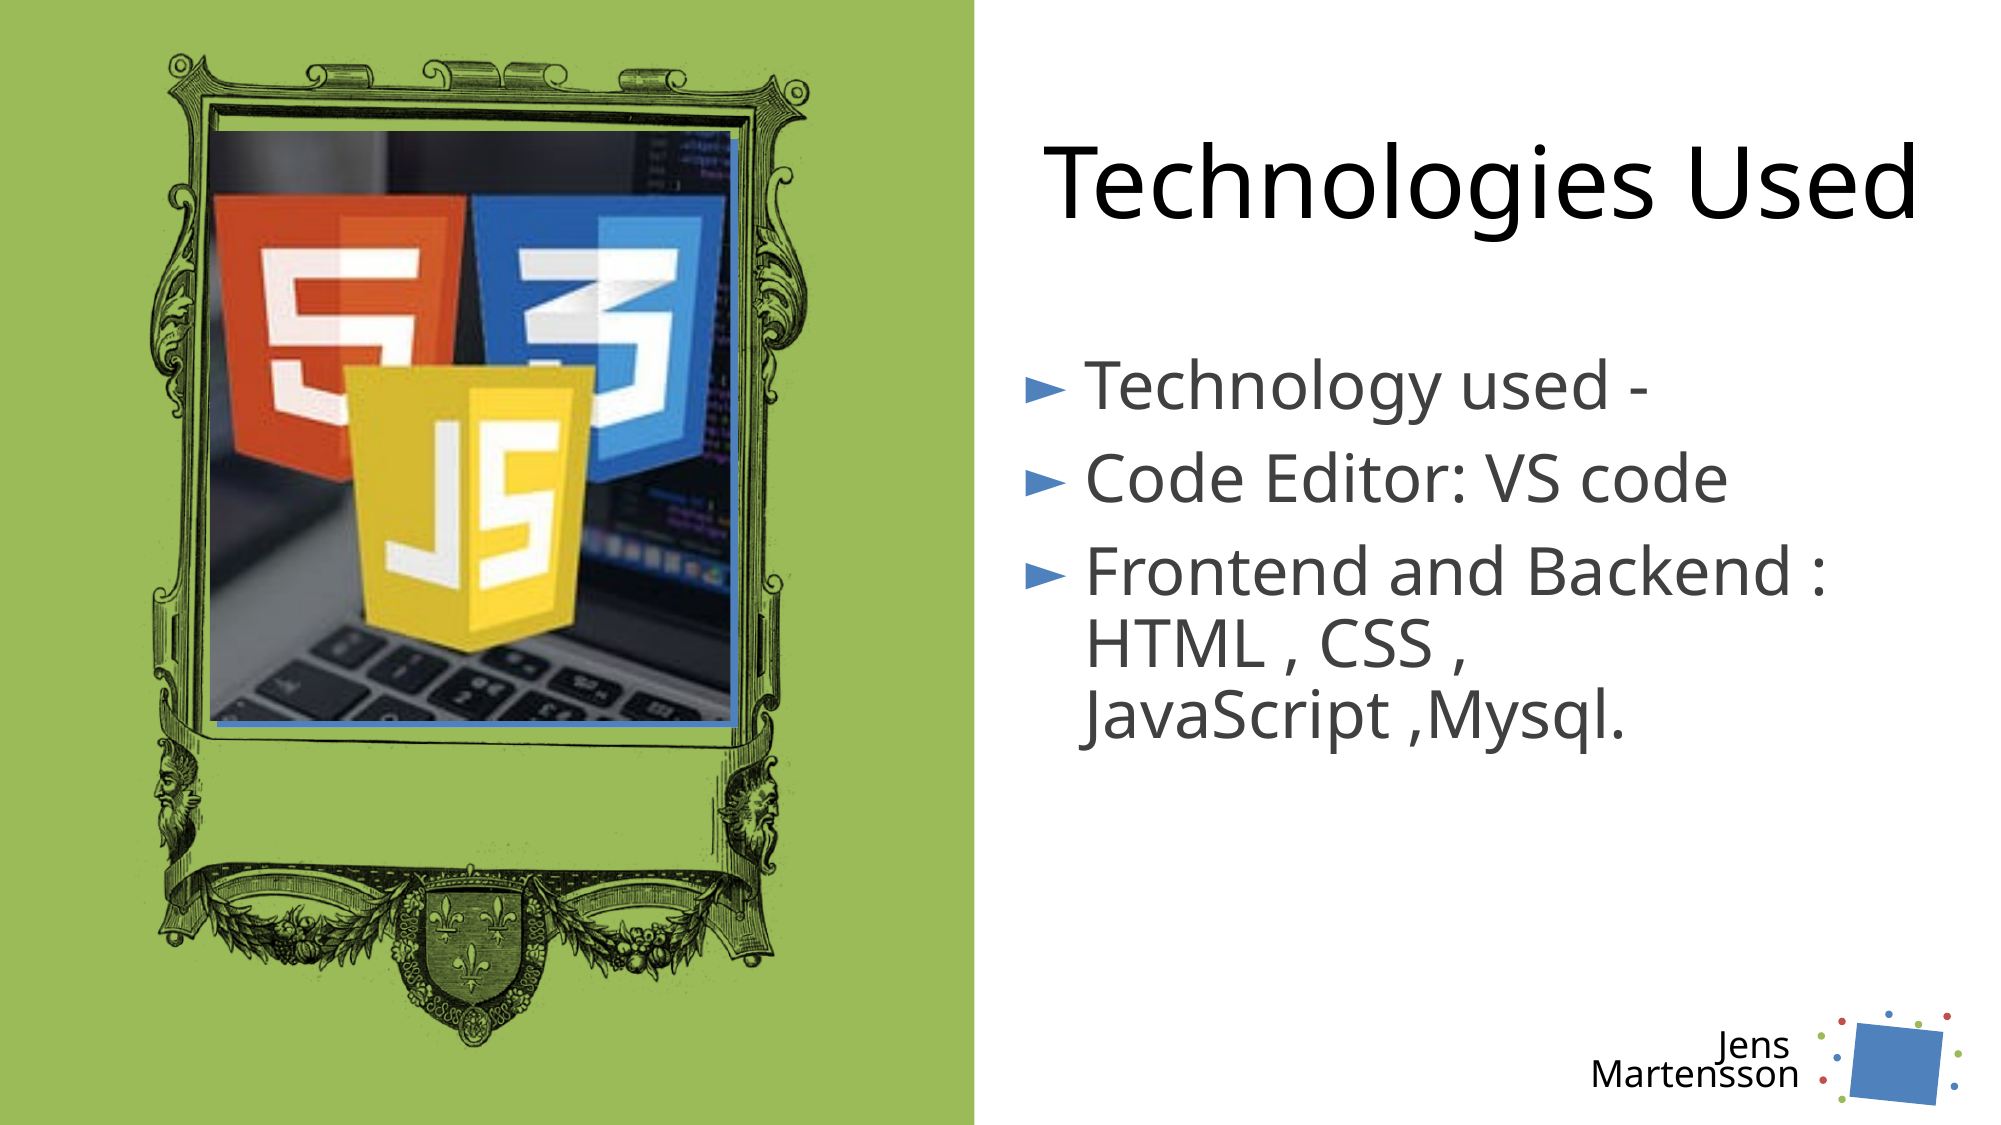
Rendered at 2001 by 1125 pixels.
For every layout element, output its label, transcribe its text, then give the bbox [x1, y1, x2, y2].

picture [121, 32, 820, 1065]
title Technologies Used [1025, 131, 1941, 221]
list Technology used - Code Editor: VS code Frontend and Backend : HTML , CSS , JavaScript ,Mysql. [1025, 352, 1941, 1004]
